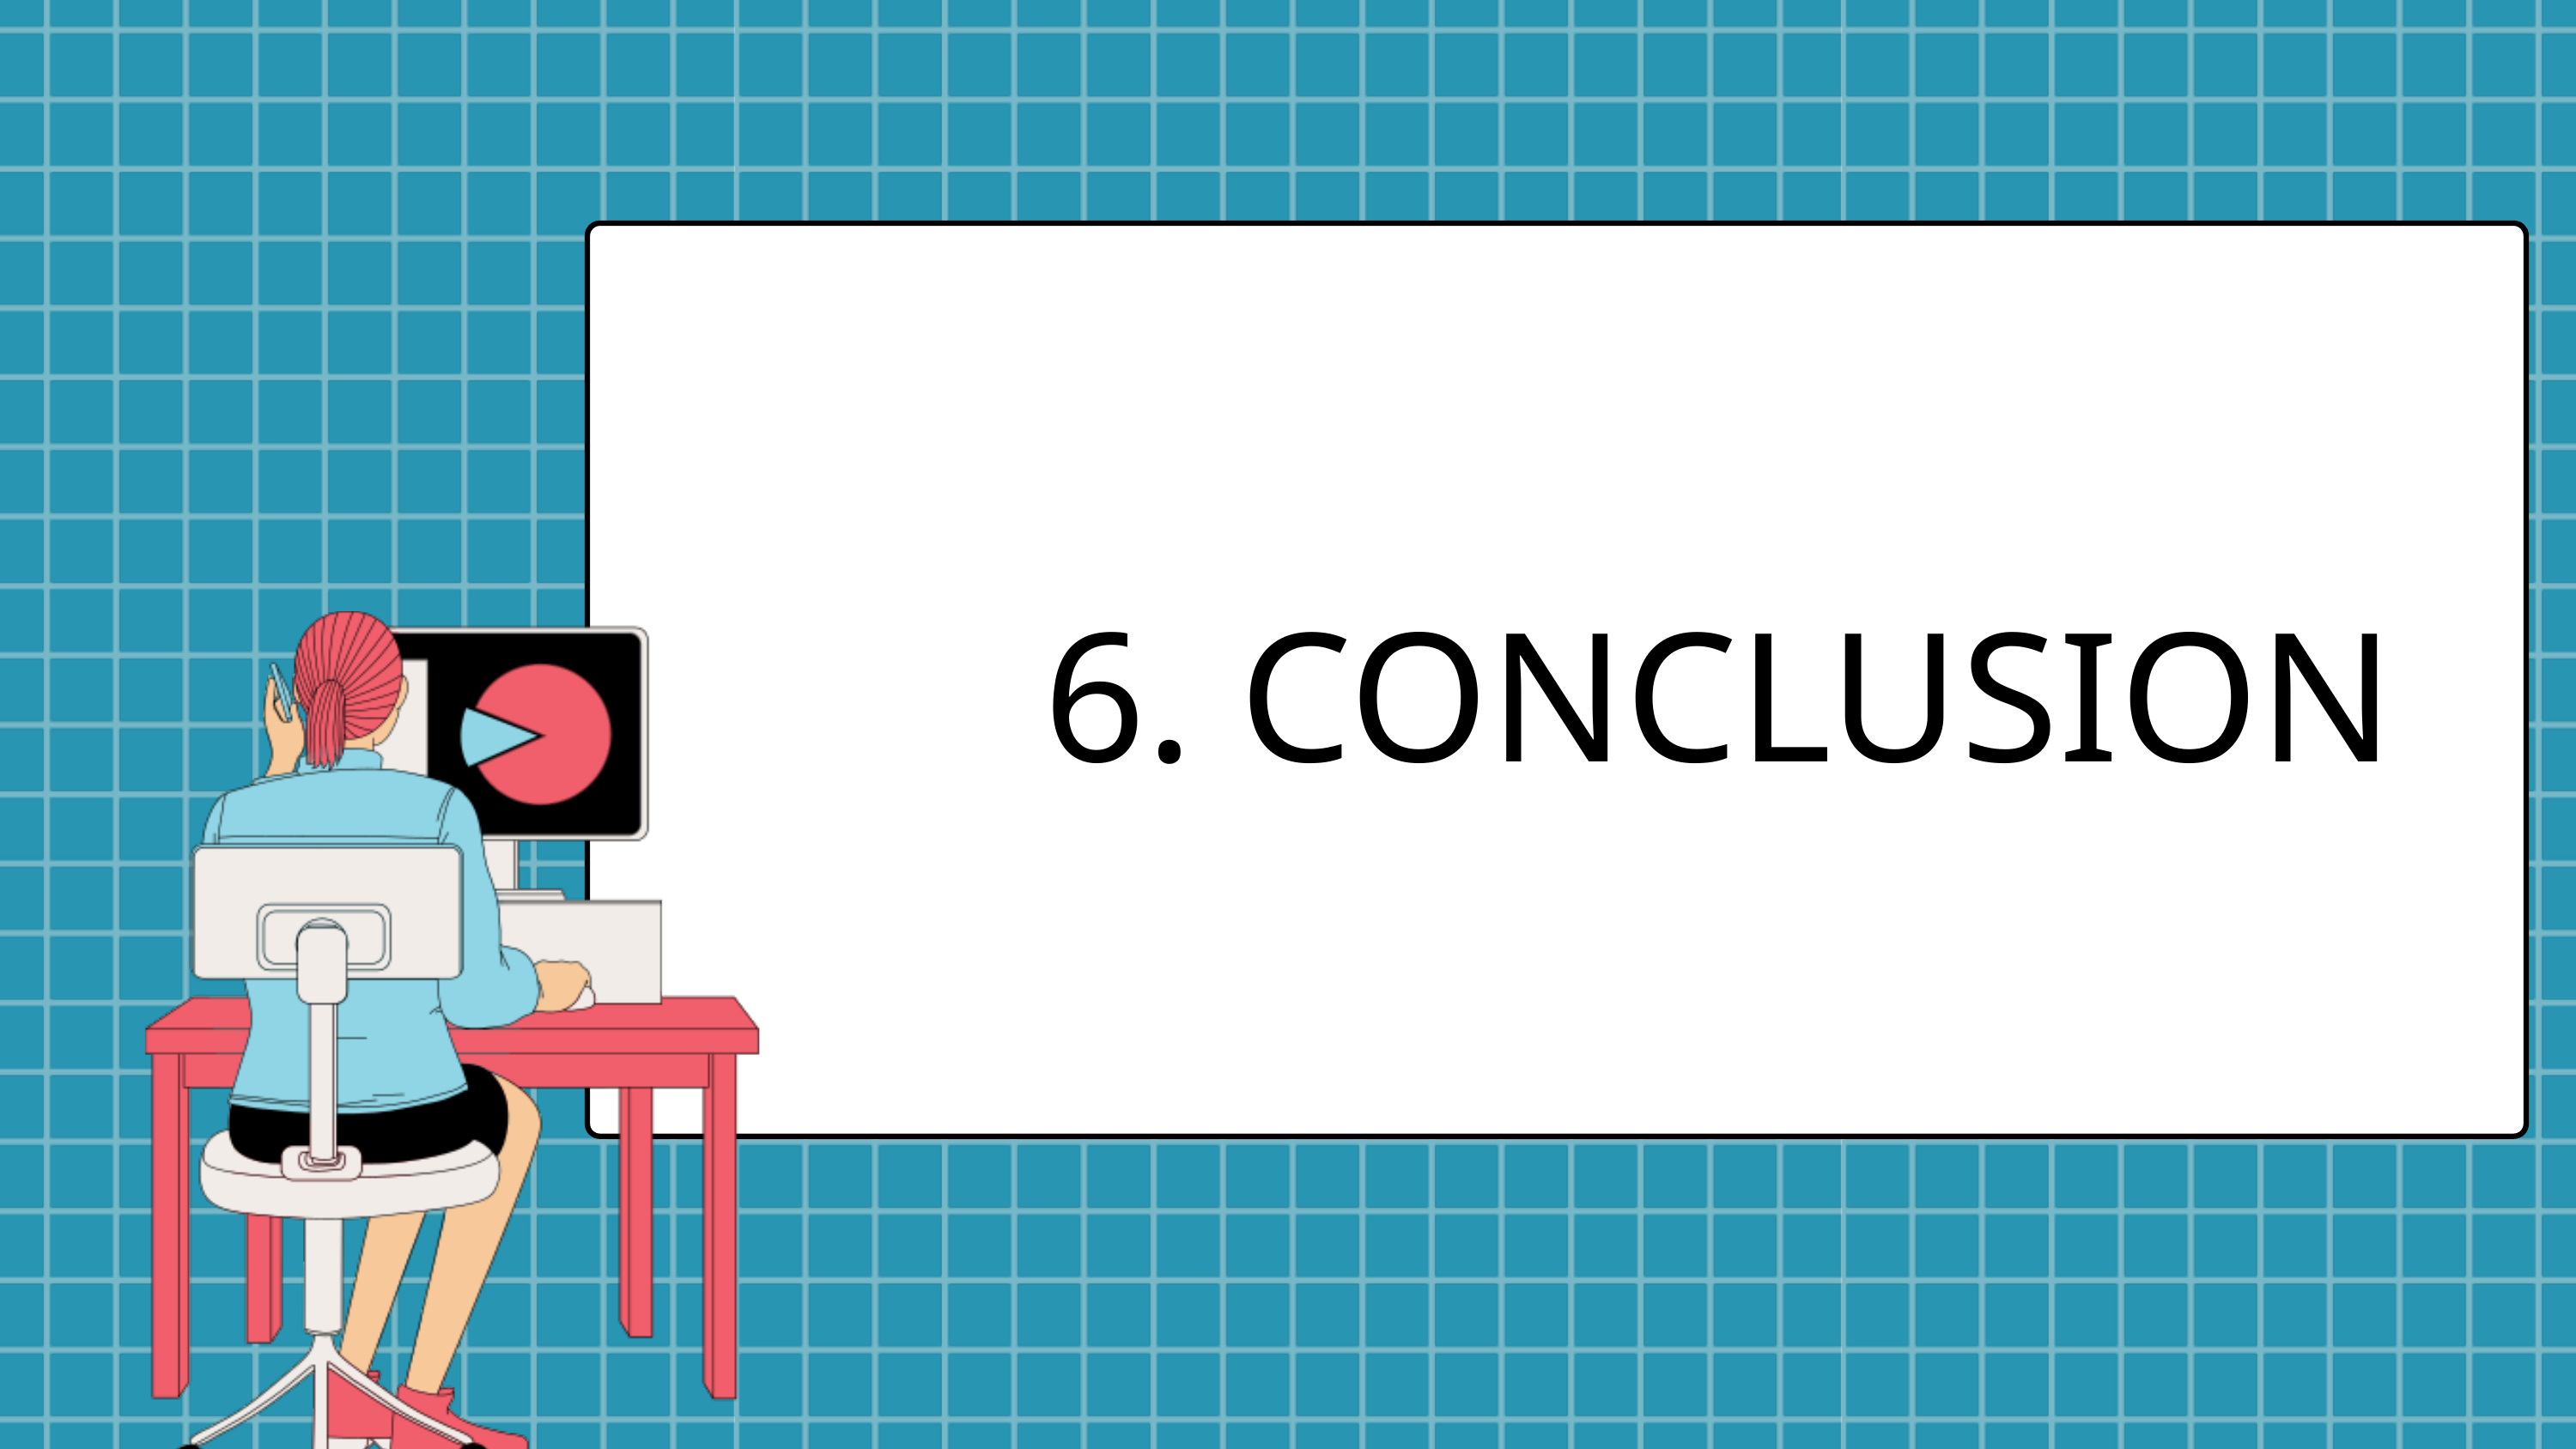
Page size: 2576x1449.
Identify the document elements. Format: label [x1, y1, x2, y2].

text_box [144, 611, 760, 1449]
text_box [760, 1146, 1840, 1449]
text_box [0, 0, 736, 1449]
text_box [1840, 0, 2576, 1449]
text_box [586, 222, 2527, 1137]
text_box [736, 0, 1840, 220]
